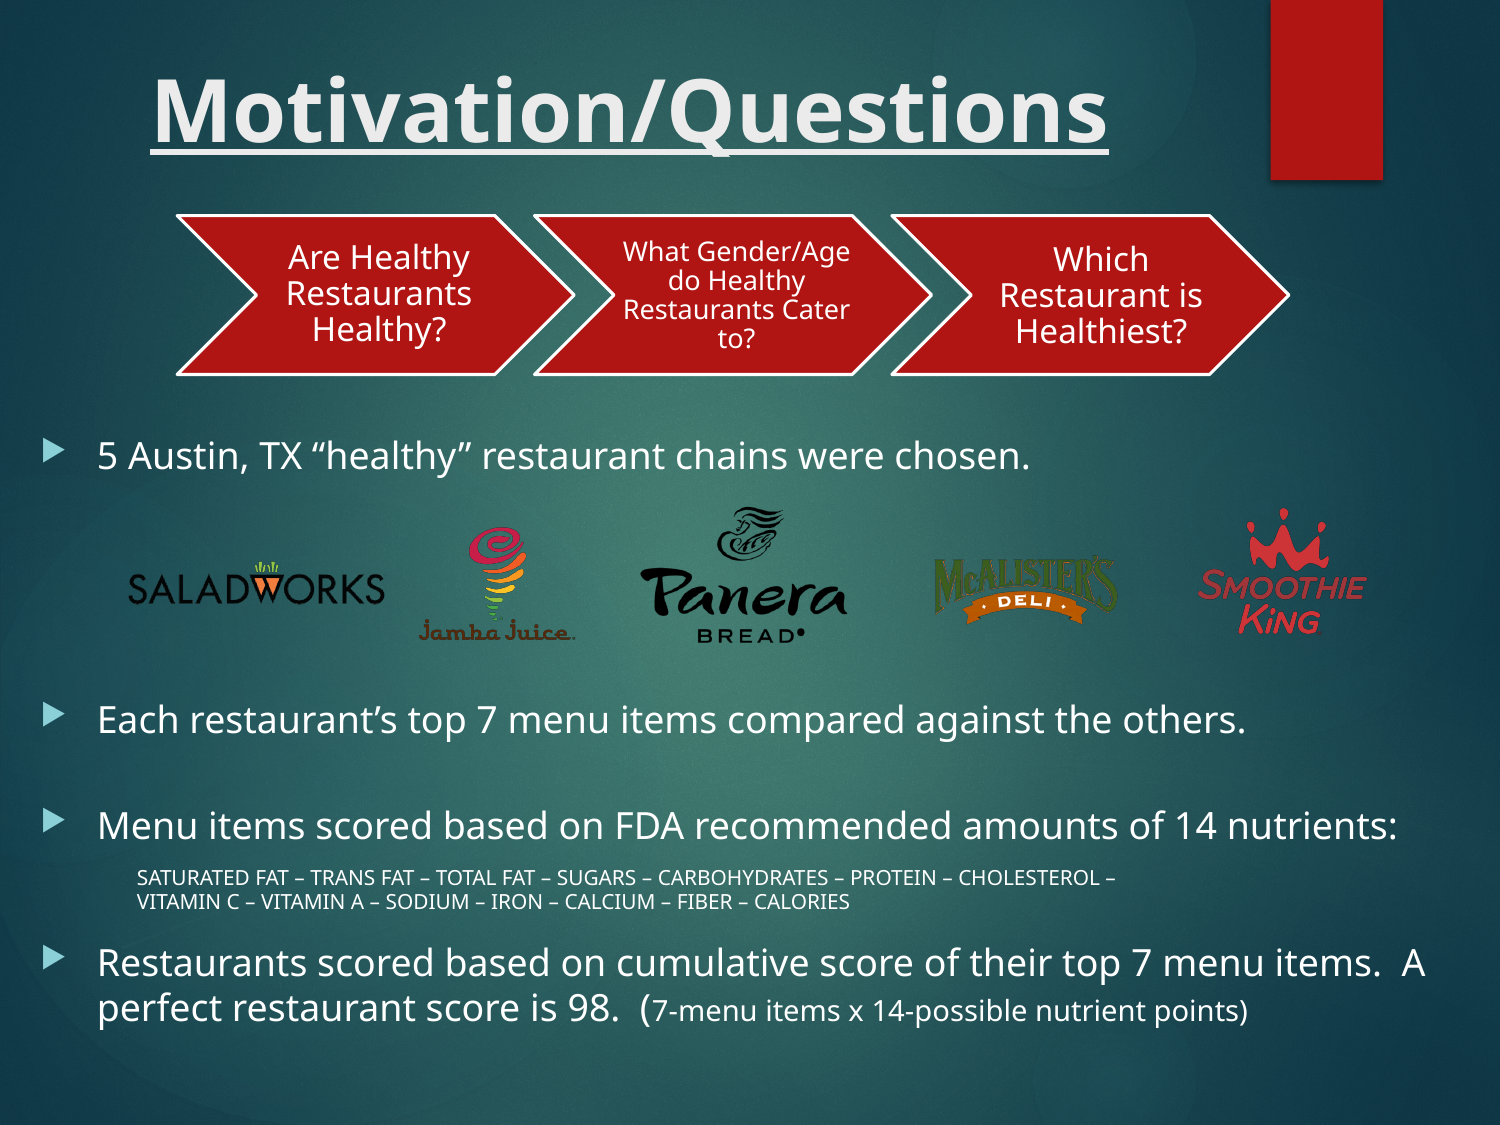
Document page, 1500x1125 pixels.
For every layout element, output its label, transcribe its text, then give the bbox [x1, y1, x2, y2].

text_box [176, 215, 1290, 377]
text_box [113, 469, 1432, 702]
list 5 Austin, TX “healthy” restaurant chains were chosen. Each restaurant’s top 7 menu items compared against the others. Menu items scored based on FDA recommended amounts of 14 nutrients: Restaurants scored based on cumulative score of their top 7 menu items. A perfect restaurant score is 98. (7-menu items x 14-possible nutrient points) [25, 424, 1475, 1078]
title Motivation/Questions [135, 47, 1373, 182]
text_box SATURATED FAT – TRANS FAT – TOTAL FAT – SUGARS – CARBOHYDRATES – PROTEIN – CHOLESTEROL – VITAMIN C – VITAMIN A – SODIUM – IRON – CALCIUM – FIBER – CALORIES [122, 856, 1138, 922]
